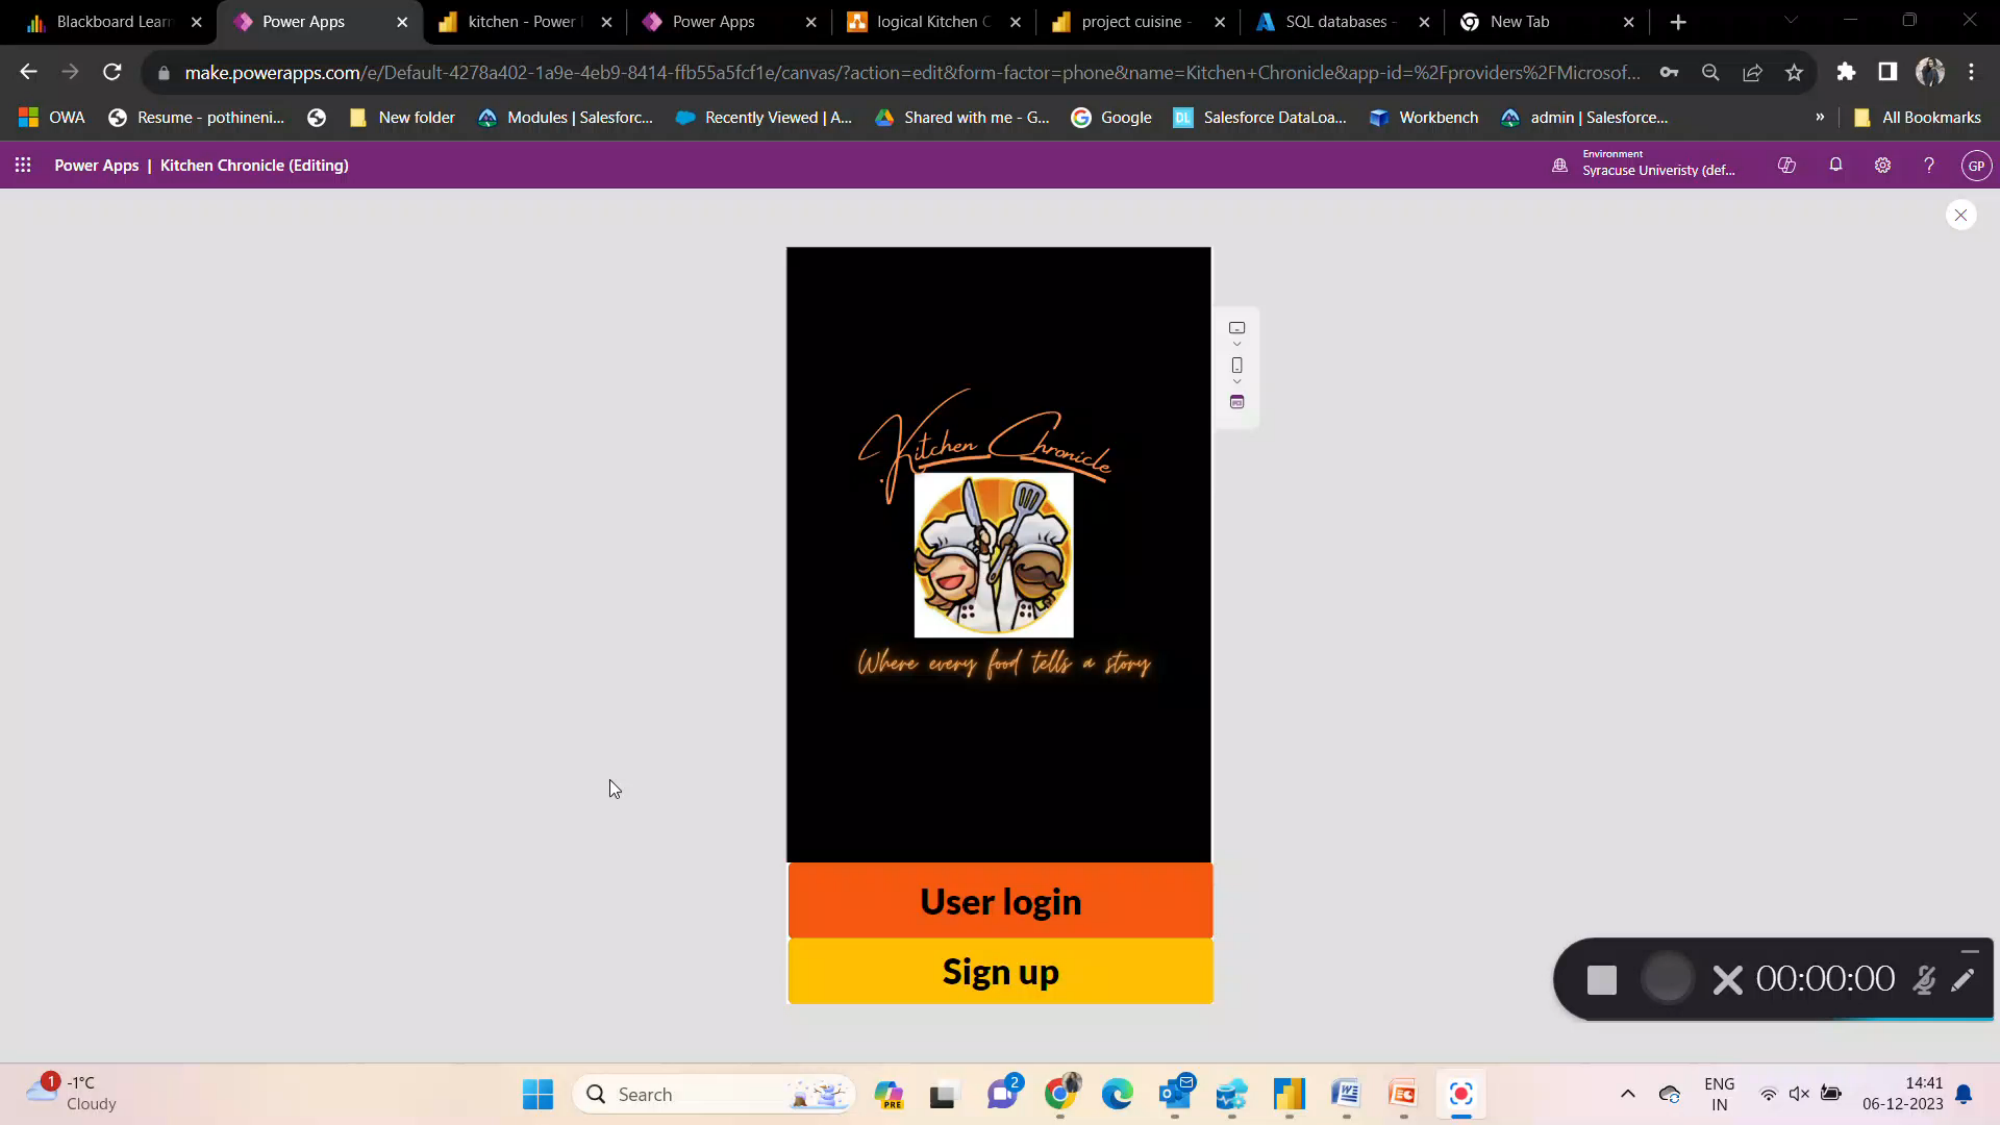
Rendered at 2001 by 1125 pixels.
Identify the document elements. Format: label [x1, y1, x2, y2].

text_box [0, 0, 2000, 1125]
